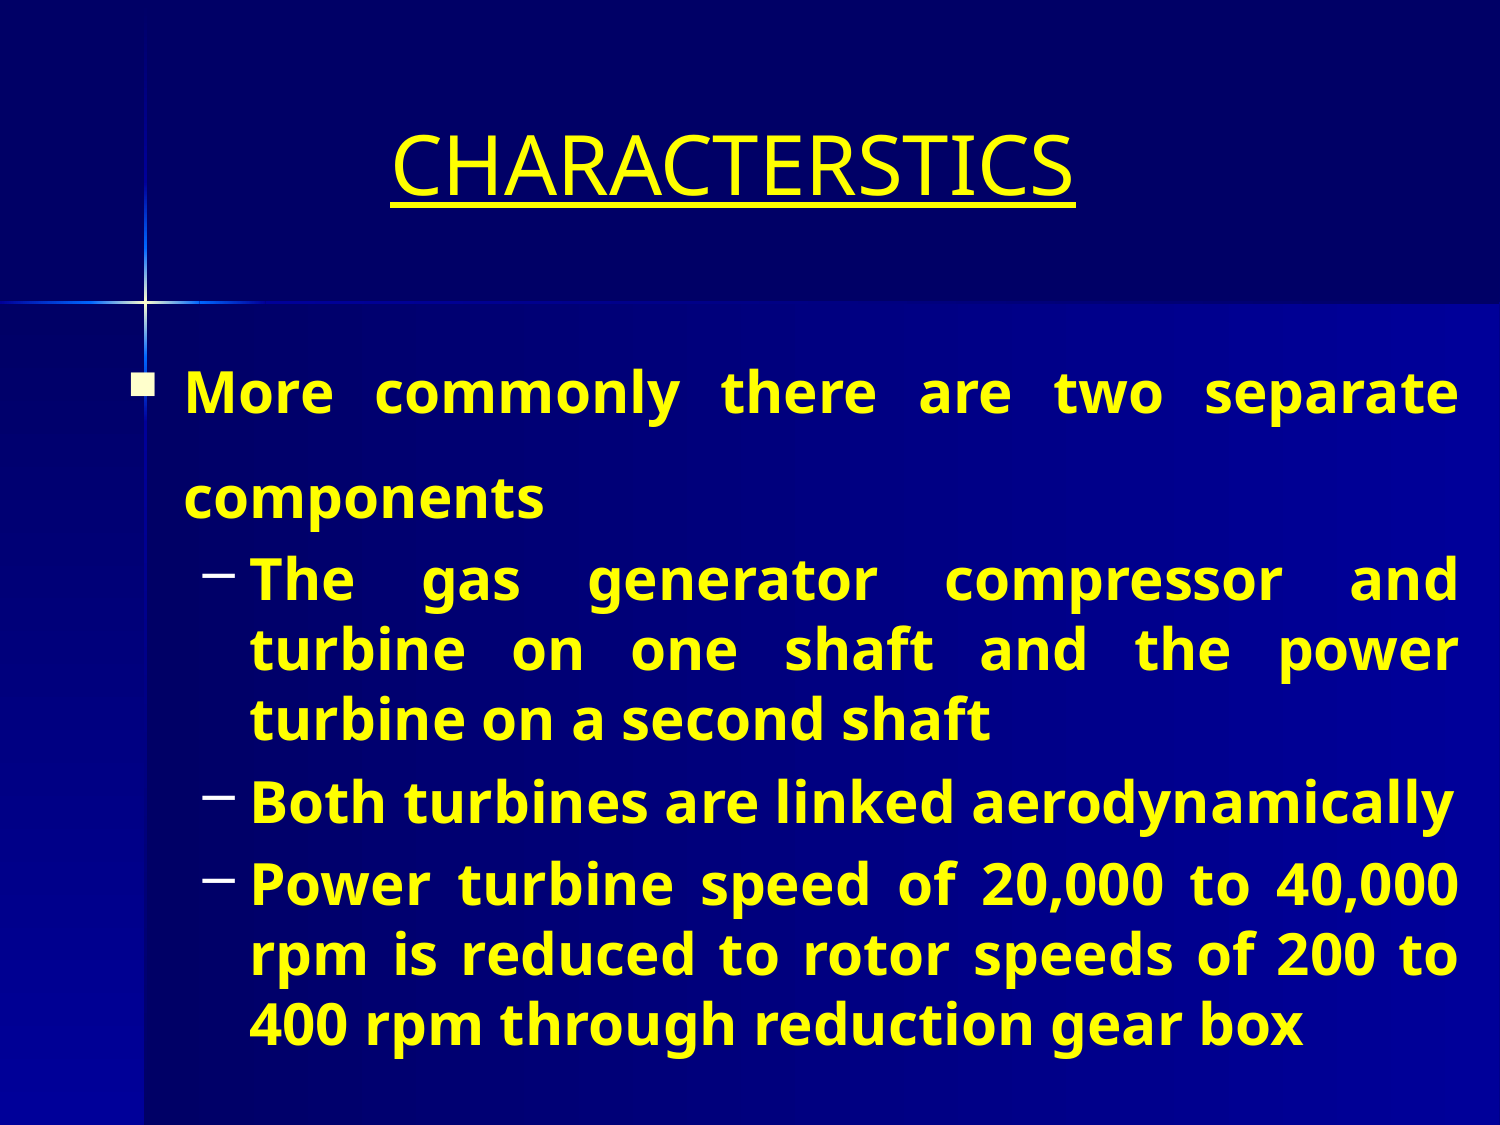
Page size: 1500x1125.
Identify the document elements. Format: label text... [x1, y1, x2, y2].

list More commonly there are two separate components The gas generator compressor and turbine on one shaft and the power turbine on a second shaft Both turbines are linked aerodynamically Power turbine speed of 20,000 to 40,000 rpm is reduced to rotor speeds of 200 to 400 rpm through reduction gear box [112, 312, 1476, 1088]
title CHARACTERSTICS [374, 112, 1151, 213]
